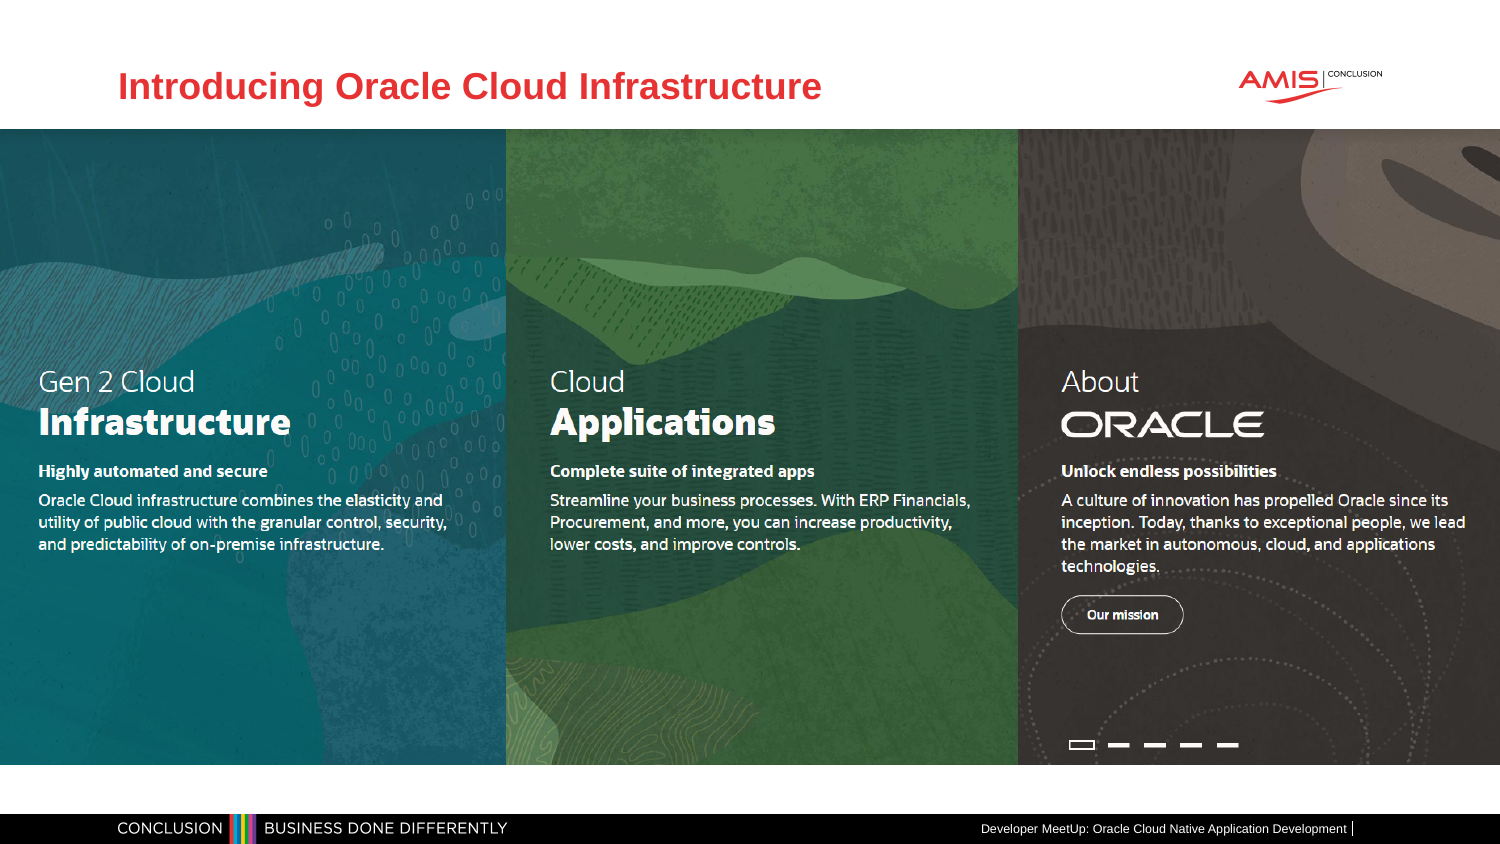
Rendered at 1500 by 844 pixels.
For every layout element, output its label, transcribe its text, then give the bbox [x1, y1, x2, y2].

footer Developer MeetUp: Oracle Cloud Native Application Development [814, 820, 1347, 839]
picture [0, 129, 1500, 765]
picture [0, 814, 236, 844]
picture [239, 814, 1500, 844]
title Introducing Oracle Cloud Infrastructure [118, 47, 1205, 129]
picture [1205, 59, 1388, 106]
